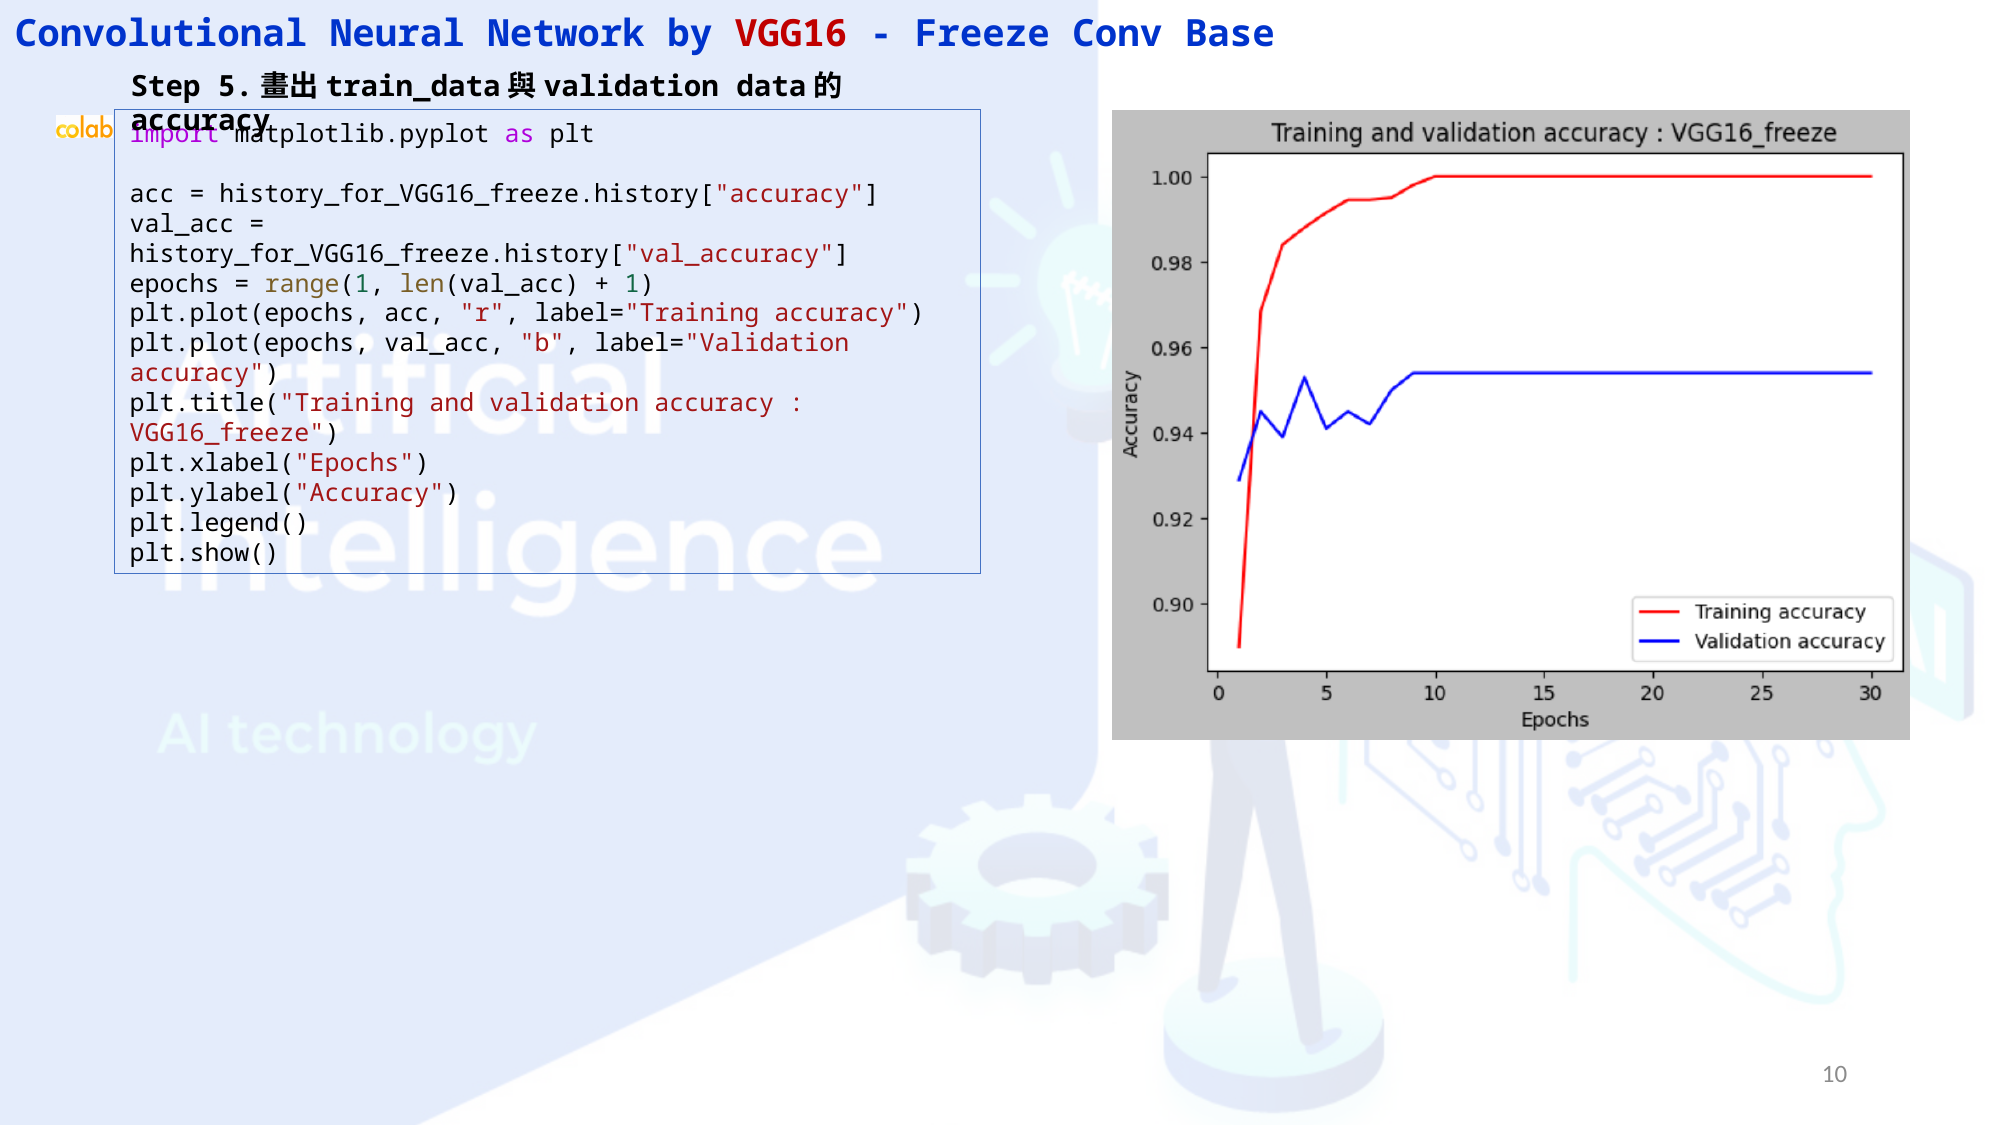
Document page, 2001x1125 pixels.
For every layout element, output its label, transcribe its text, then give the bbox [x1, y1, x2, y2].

picture [1112, 110, 1910, 740]
text_box Convolutional Neural Network by VGG16 - Freeze Conv Base [0, 1, 1635, 61]
text_box Step 5.畫出train_data與validation data的accuracy [115, 61, 982, 145]
text_box import matplotlib.pyplot as plt acc = history_for_VGG16_freeze.history["accuracy"] val_acc = history_for_VGG16_freeze.history["val_accuracy"] epochs = range(1, len(val_acc) + 1) plt.plot(epochs, acc, "r", label="Training accuracy") plt.plot(epochs, val_acc, "b", label="Validation accuracy") plt.title("Training and validation accuracy : VGG16_freeze") plt.xlabel("Epochs") plt.ylabel("Accuracy") plt.legend() plt.show() [114, 109, 981, 574]
slide_number 9 [1412, 1042, 1863, 1103]
picture [56, 115, 113, 138]
